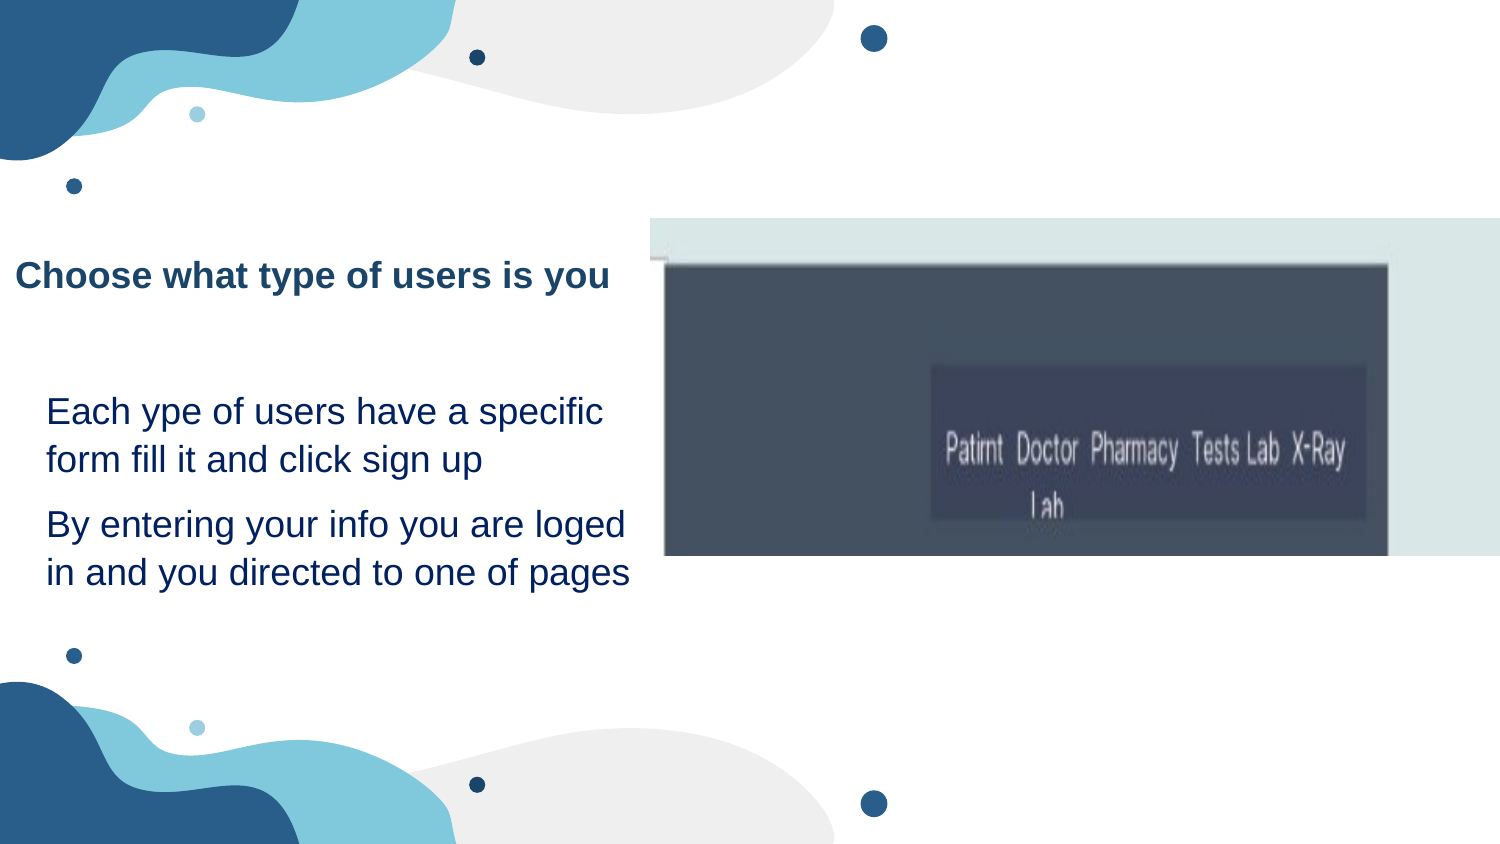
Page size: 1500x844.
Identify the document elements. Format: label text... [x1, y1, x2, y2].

picture [650, 218, 1500, 557]
subtitle Each ype of users have a specific form fill it and click sign up By entering your info you are loged in and you directed to one of pages [31, 304, 645, 556]
title Choose what type of users is you [0, 241, 645, 350]
